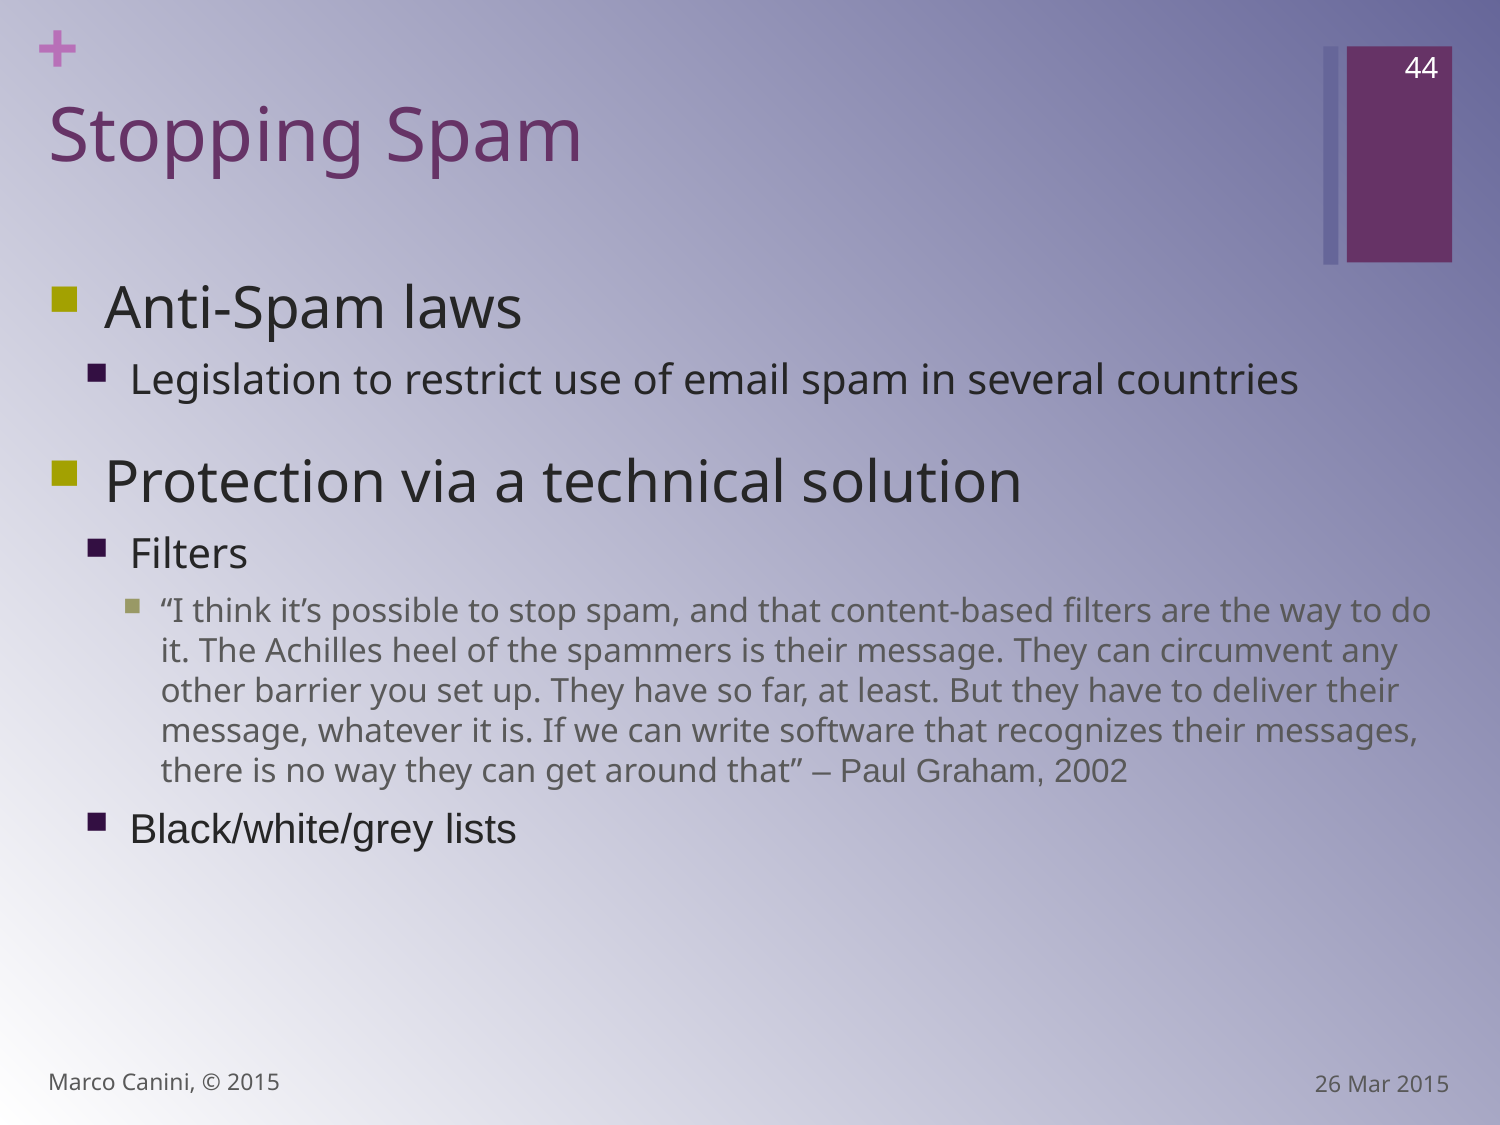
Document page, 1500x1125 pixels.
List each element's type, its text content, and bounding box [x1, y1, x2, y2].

footer Marco Canini, © 2015 [33, 1053, 1038, 1114]
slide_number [1114, 1053, 1465, 1114]
list Anti-Spam laws Legislation to restrict use of email spam in several countries Protection via a technical solution Filters “I think it’s possible to stop spam, and that content-based filters are the way to do it. The Achilles heel of the spammers is their message. They can circumvent any other barrier you set up. They have so far, at least. But they have to deliver their message, whatever it is. If we can write software that recognizes their messages, there is no way they can get around that” – Paul Graham, 2002 Black/white/grey lists [33, 262, 1465, 1054]
slide_number 44 [1362, 39, 1454, 100]
title Stopping Spam [33, 79, 1322, 262]
